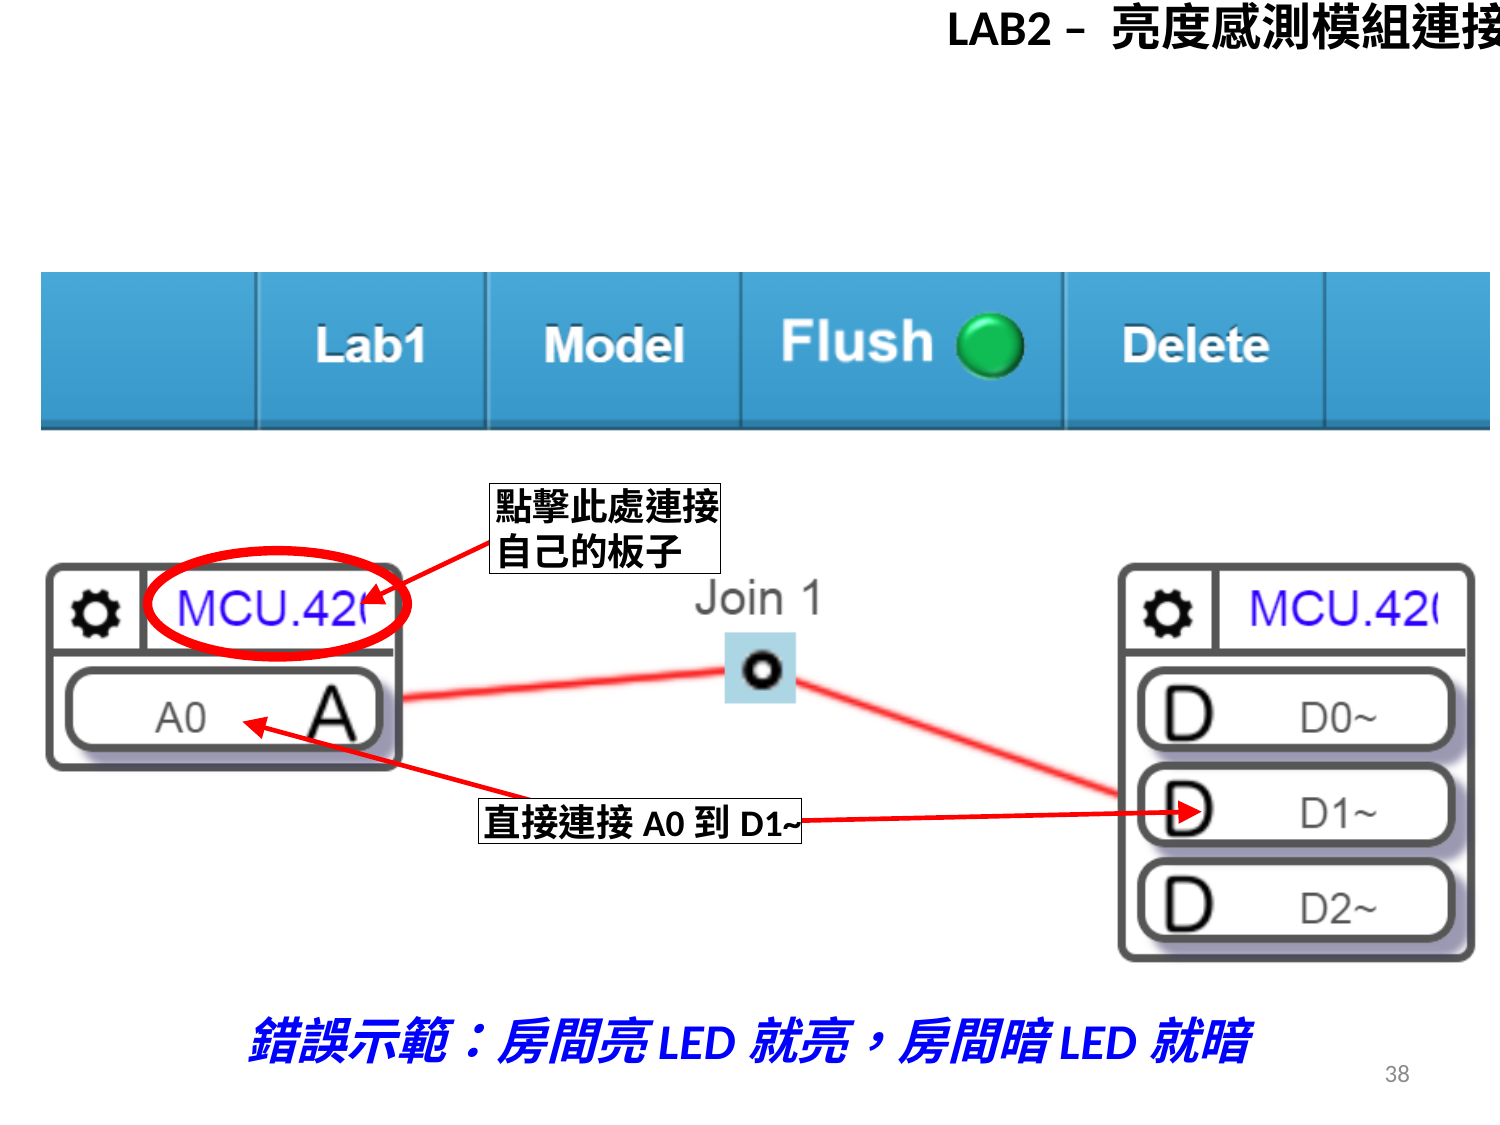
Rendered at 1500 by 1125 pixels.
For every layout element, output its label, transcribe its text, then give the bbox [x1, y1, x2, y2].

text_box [359, 496, 587, 605]
picture [40, 271, 1491, 970]
text_box 錯誤示範：房間亮LED就亮，房間暗LED就暗 [246, 1009, 1249, 1070]
slide_number 38 [1074, 1042, 1425, 1103]
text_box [604, 811, 1202, 826]
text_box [242, 721, 573, 812]
text_box LAB2 – 亮度感測模組連接 [947, 0, 1500, 56]
